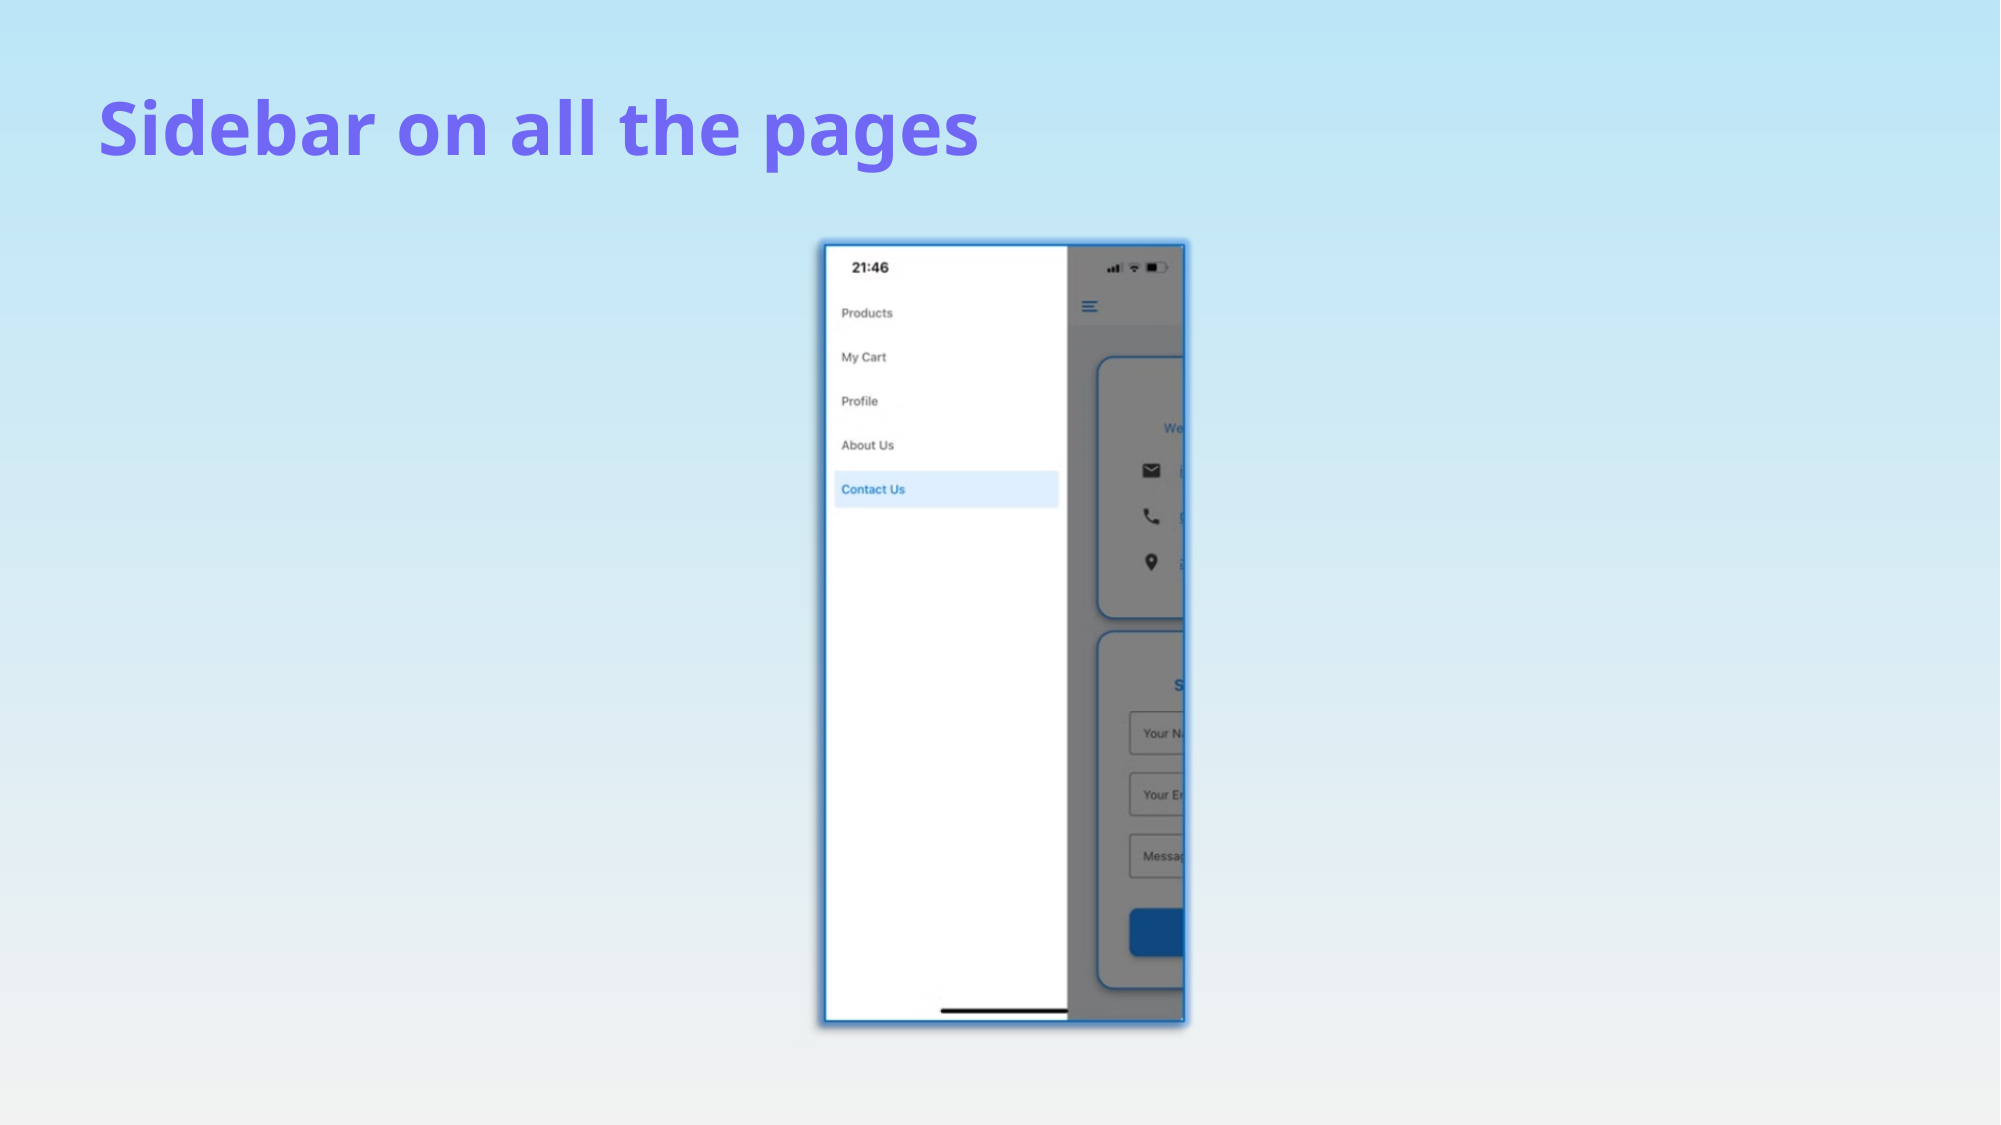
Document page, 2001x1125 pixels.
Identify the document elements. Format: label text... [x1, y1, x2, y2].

picture [797, 226, 1202, 1048]
text_box Sidebar on all the pages [98, 77, 882, 171]
